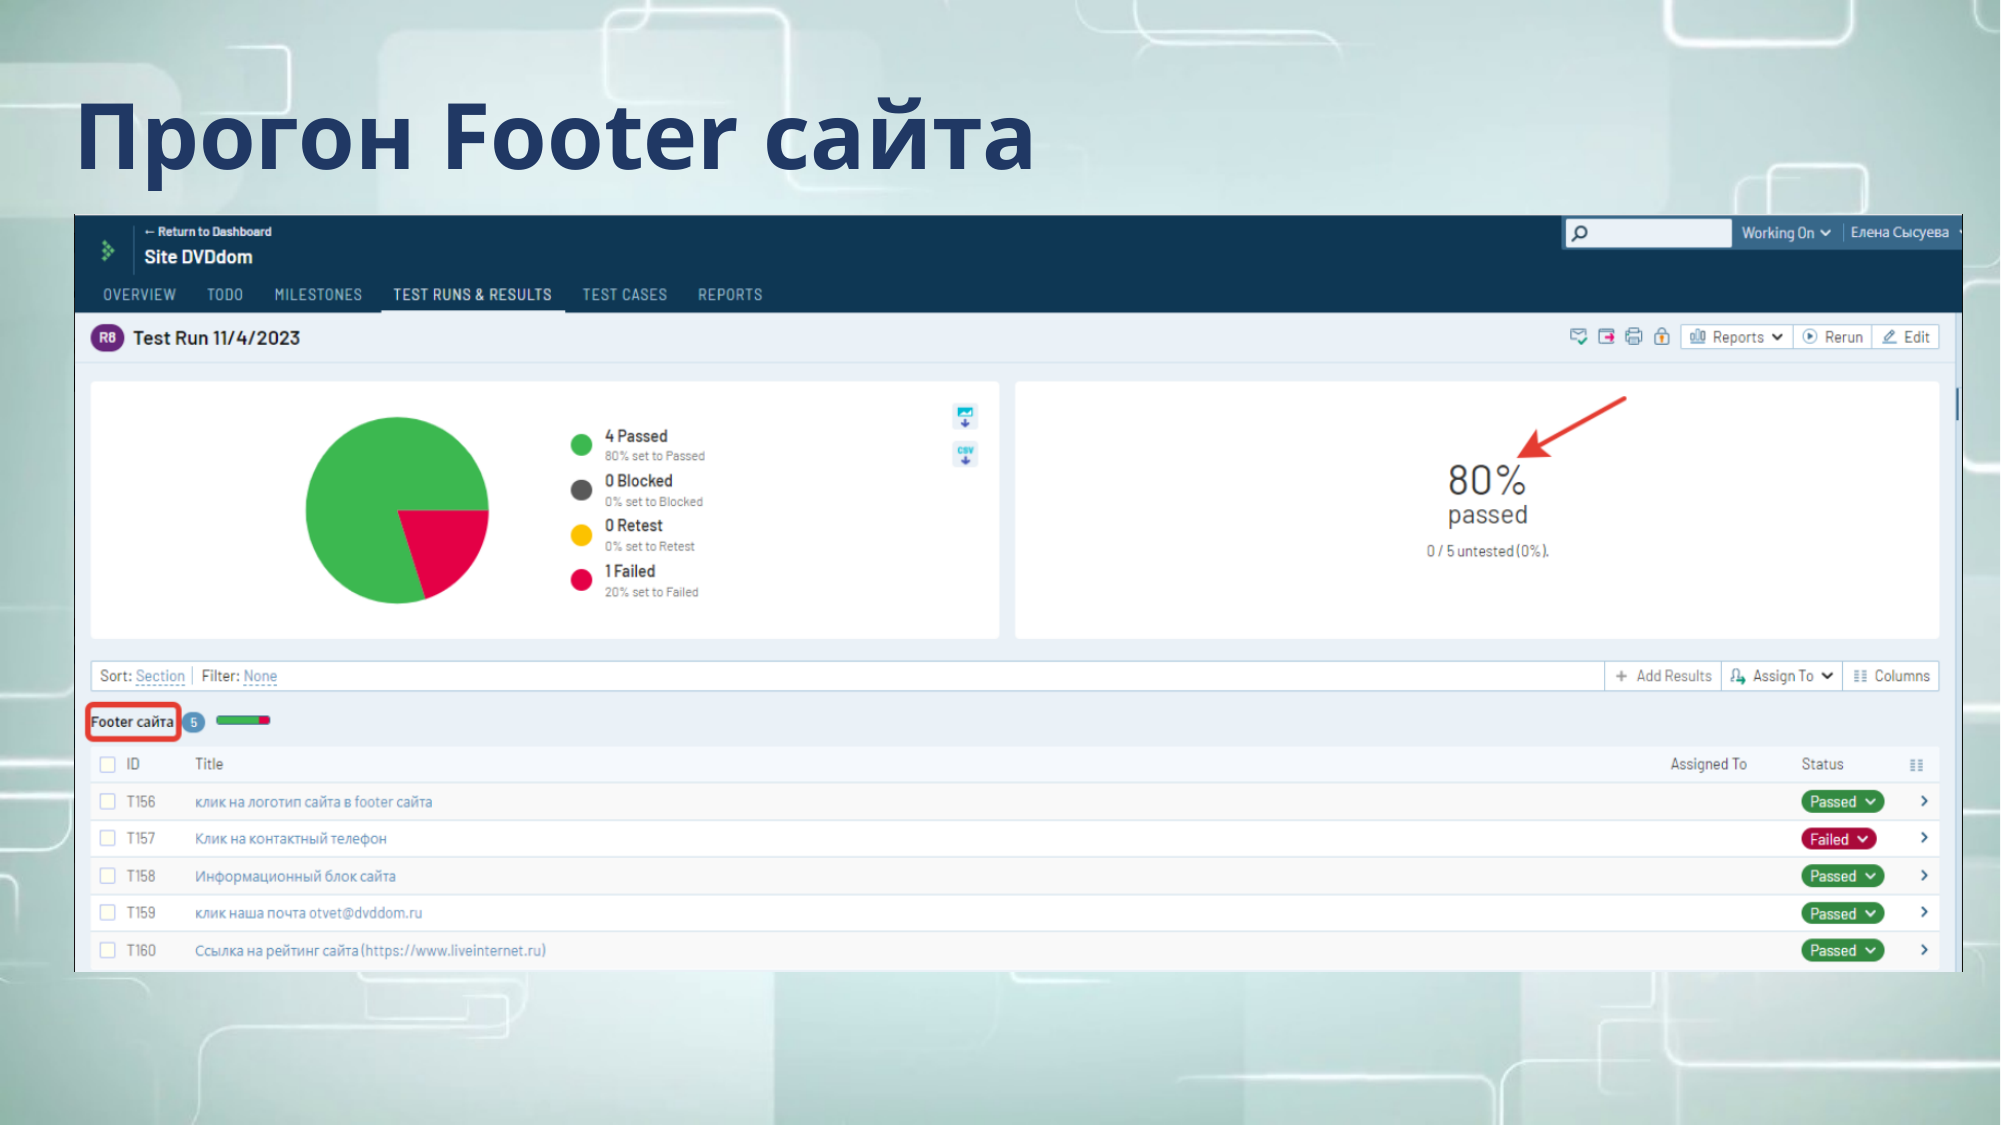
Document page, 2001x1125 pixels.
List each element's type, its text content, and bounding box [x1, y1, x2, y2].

picture [0, 0, 2001, 1125]
text_box Прогон Footer сайта [58, 82, 1784, 241]
